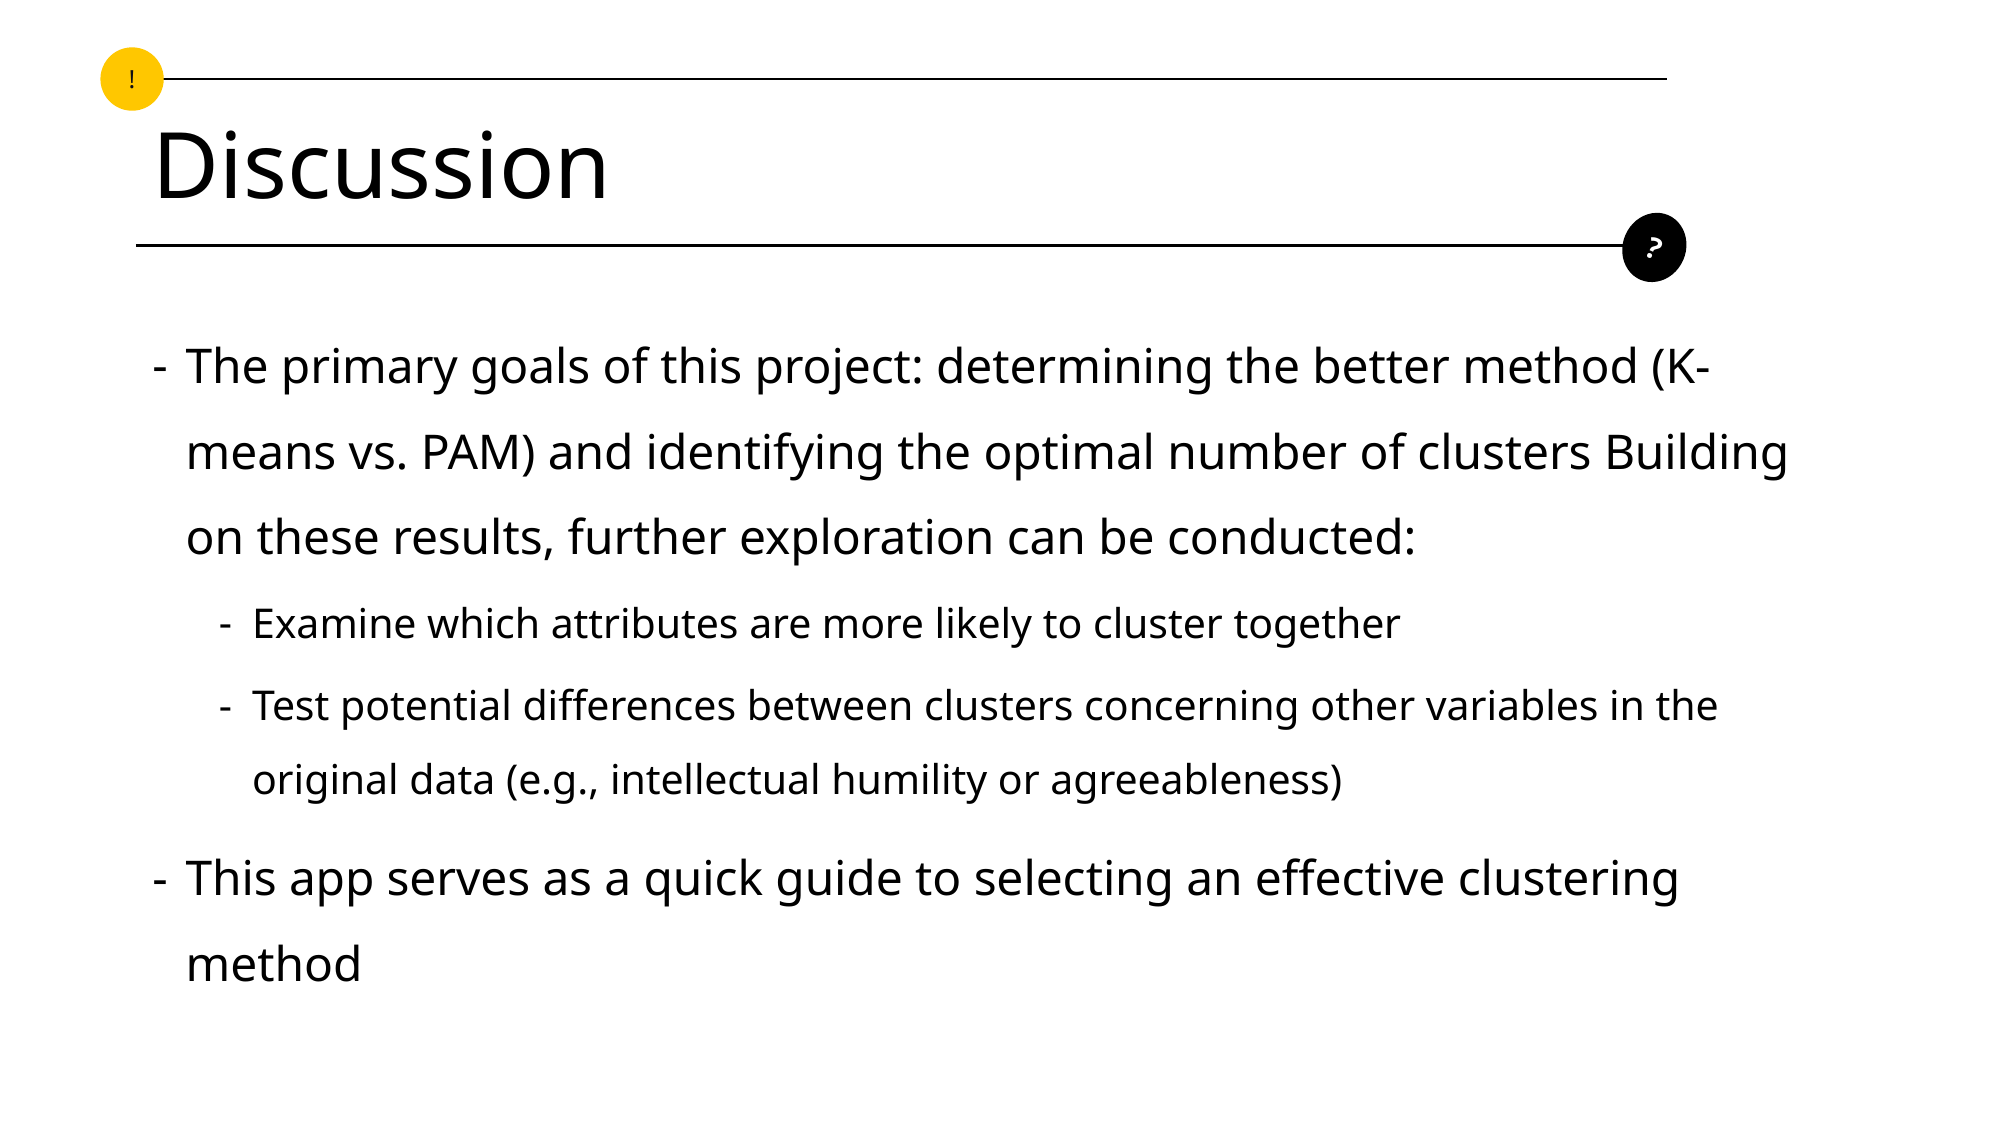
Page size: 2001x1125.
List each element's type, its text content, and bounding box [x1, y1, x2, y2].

list The primary goals of this project: determining the better method (K-means vs. PAM) and identifying the optimal number of clusters Building on these results, further exploration can be conducted: Examine which attributes are more likely to cluster together Test potential differences between clusters concerning other variables in the original data (e.g., intellectual humility or agreeableness) This app serves as a quick guide to selecting an effective clustering method [137, 299, 1863, 1014]
text_box ? [1622, 212, 1687, 283]
title Discussion [137, 59, 1863, 278]
text_box ! [100, 47, 164, 111]
